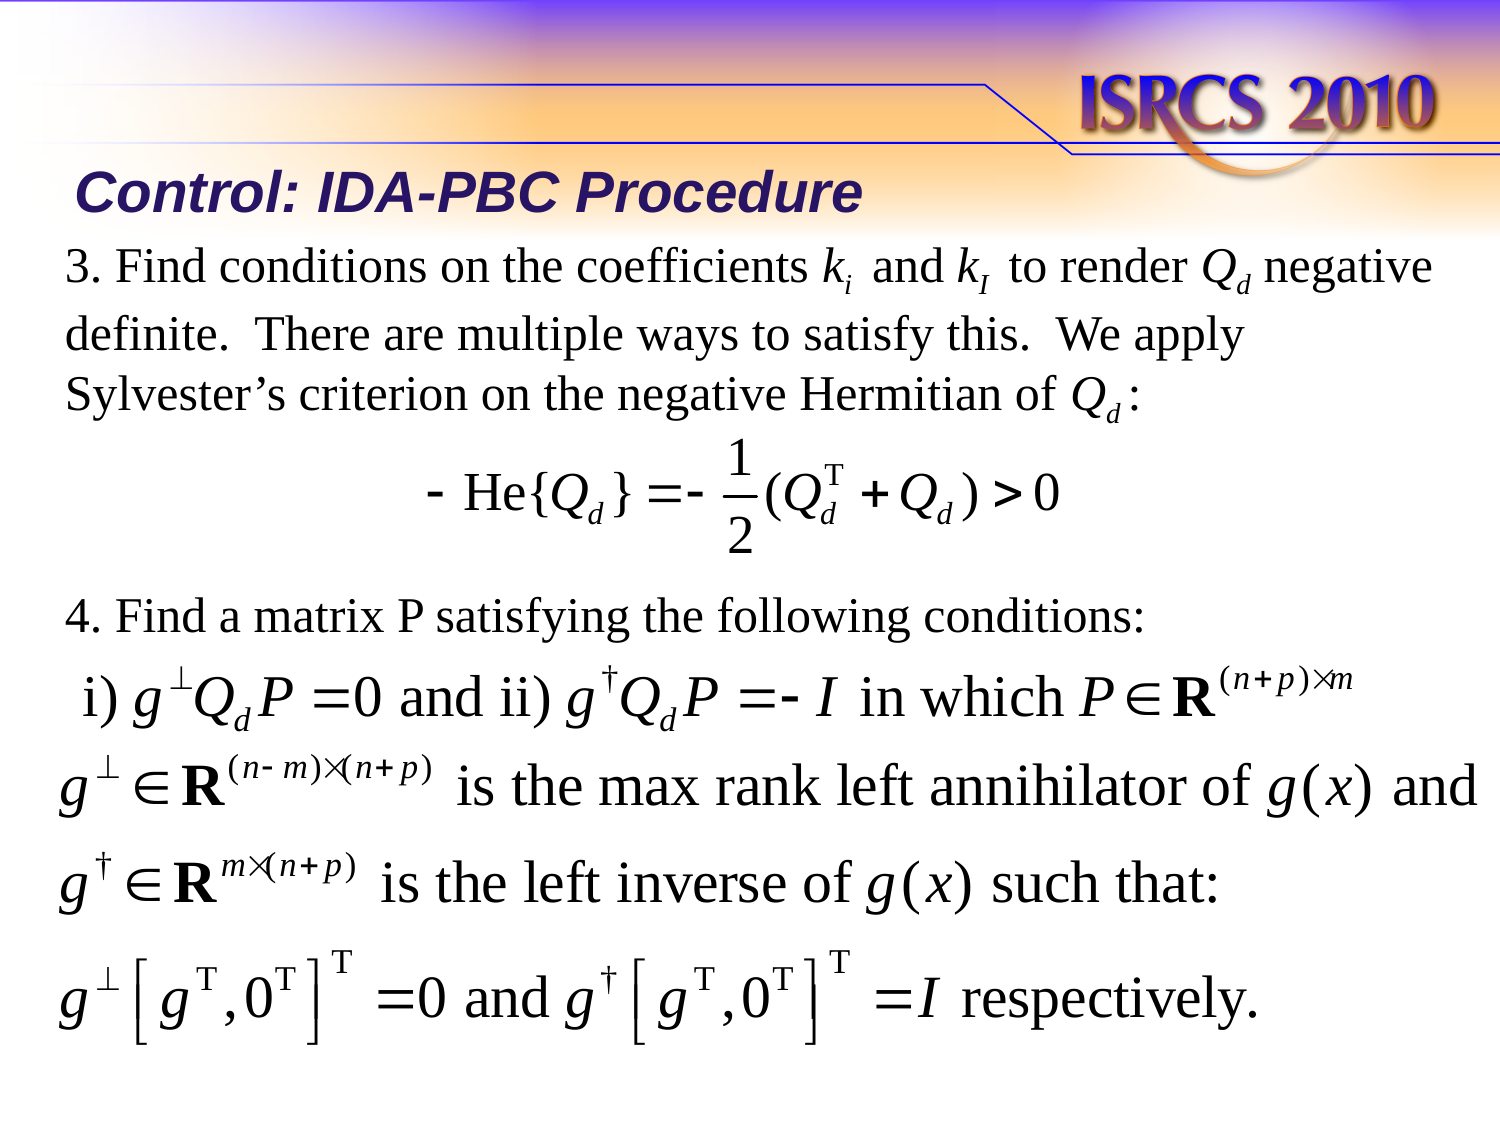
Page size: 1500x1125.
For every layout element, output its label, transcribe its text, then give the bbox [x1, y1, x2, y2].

picture [0, 0, 1500, 1125]
text_box 4. Find a matrix P satisfying the following conditions: [49, 574, 1463, 650]
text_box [420, 424, 1066, 563]
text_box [78, 653, 1361, 740]
title Control: IDA-PBC Procedure [74, 164, 1426, 224]
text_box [51, 742, 1500, 1054]
text_box 3. Find conditions on the coefficients ki and kI to render Qd negative definite. There are multiple ways to satisfy this. We apply Sylvester’s criterion on the negative Hermitian of Qd : [49, 224, 1463, 437]
